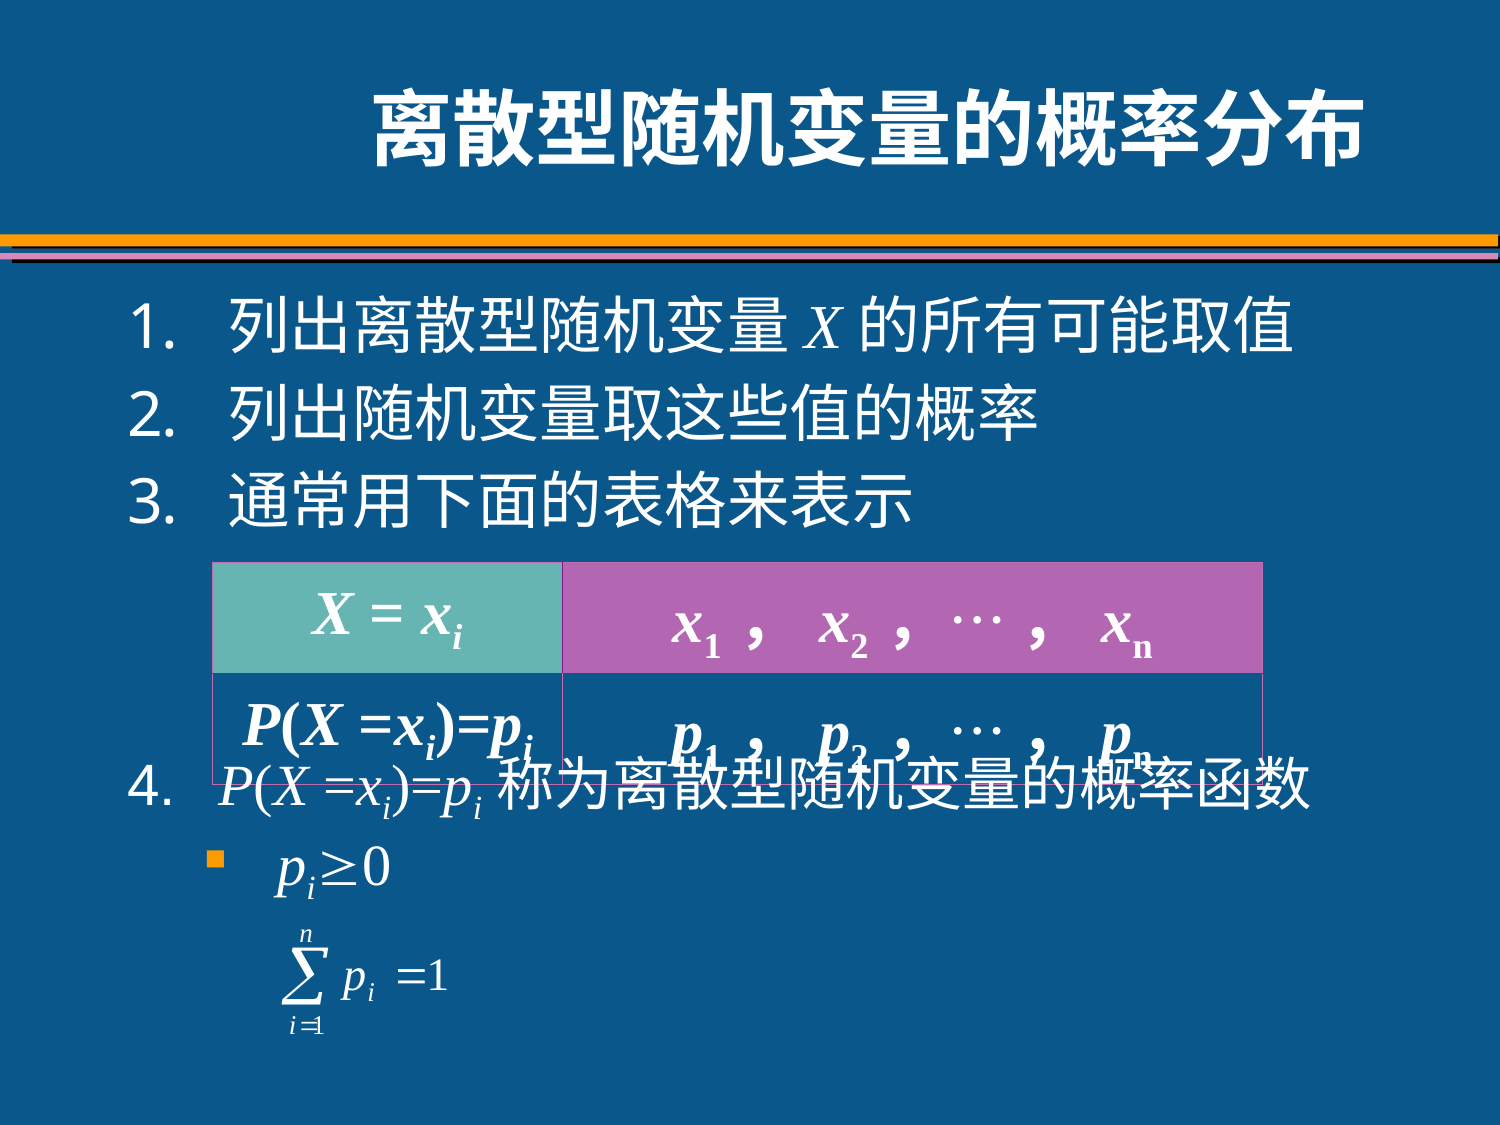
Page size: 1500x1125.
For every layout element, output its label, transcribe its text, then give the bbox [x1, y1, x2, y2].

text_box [274, 912, 450, 1042]
table_cell P(X =xi)=pi [213, 674, 562, 739]
title 离散型随机变量的概率分布 [312, 37, 1425, 225]
text_box P(X =xi)=pi称为离散型随机变量的概率函数 pi0 [112, 739, 1400, 1082]
table_header X = xi [213, 563, 562, 673]
table_cell p1 ，p2 ，… ，pn [563, 674, 1262, 739]
table_header x1 ，x2 ，… ，xn [563, 563, 1262, 673]
list 列出离散型随机变量X的所有可能取值 列出随机变量取这些值的概率 通常用下面的表格来表示 [112, 278, 1438, 554]
